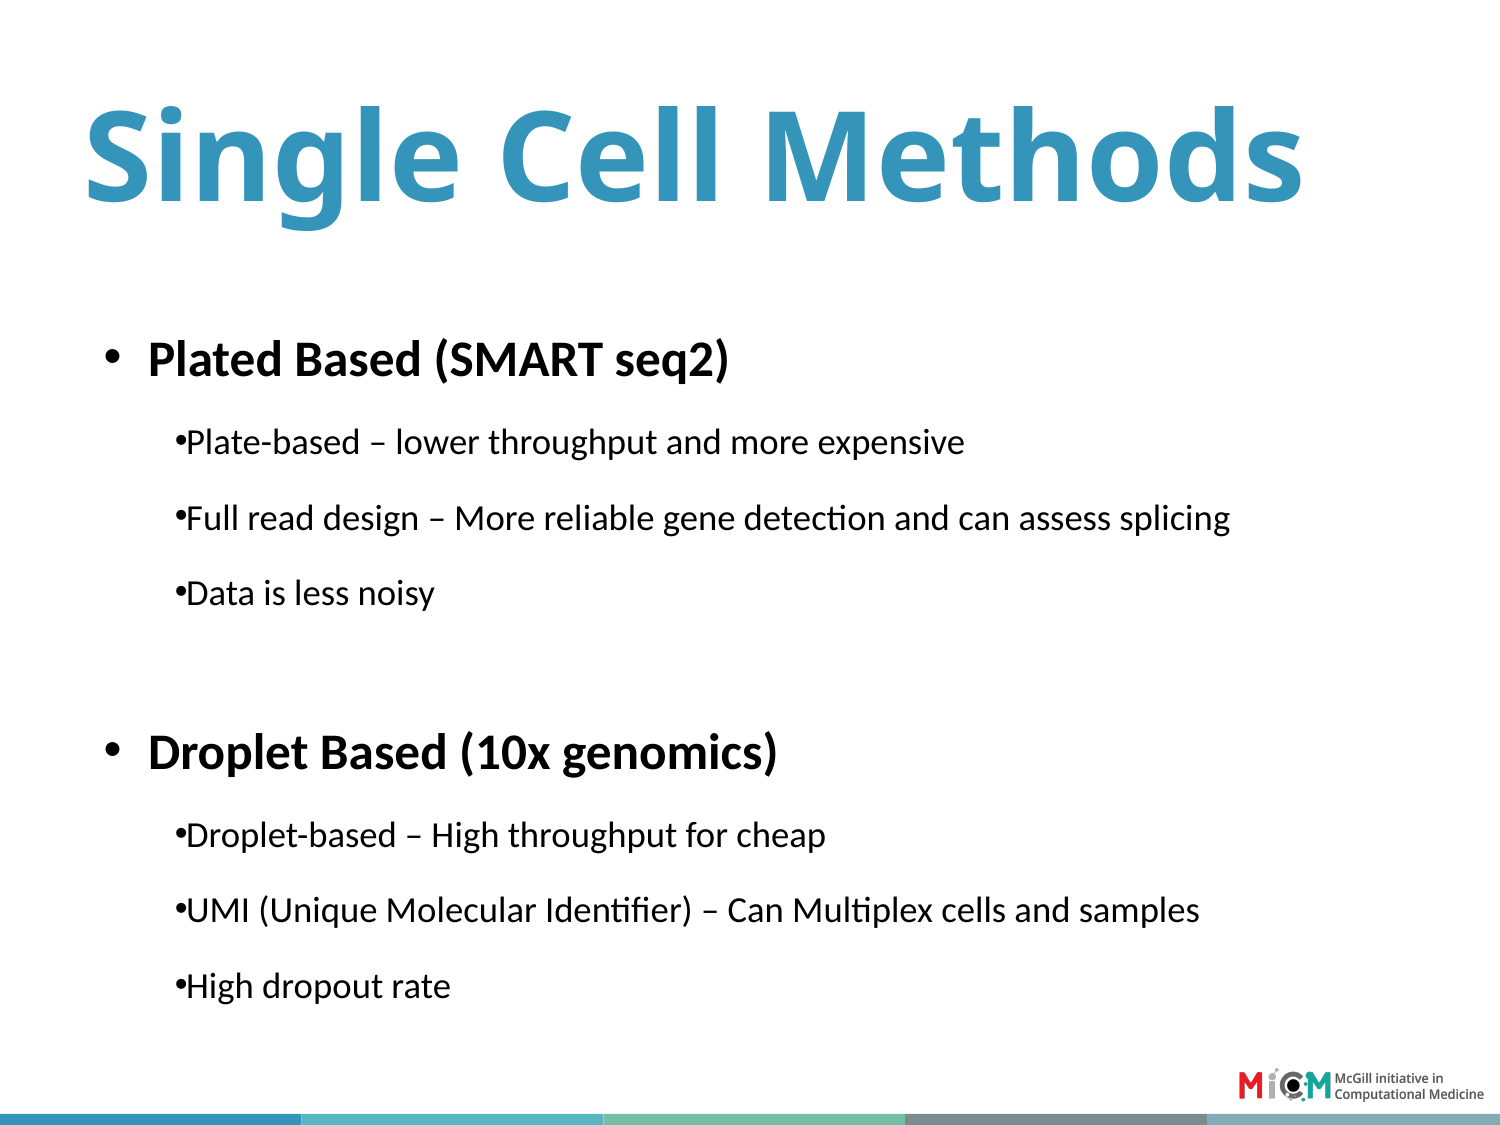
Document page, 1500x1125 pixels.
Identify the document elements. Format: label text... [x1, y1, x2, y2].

picture [1211, 1051, 1500, 1122]
title Single Cell Methods [68, 80, 1362, 237]
list Plated Based (SMART seq2) Plate-based – lower throughput and more expensive Full read design – More reliable gene detection and can assess splicing Data is less noisy Droplet Based (10x genomics) Droplet-based – High throughput for cheap UMI (Unique Molecular Identifier) – Can Multiplex cells and samples High dropout rate [88, 287, 1383, 1017]
